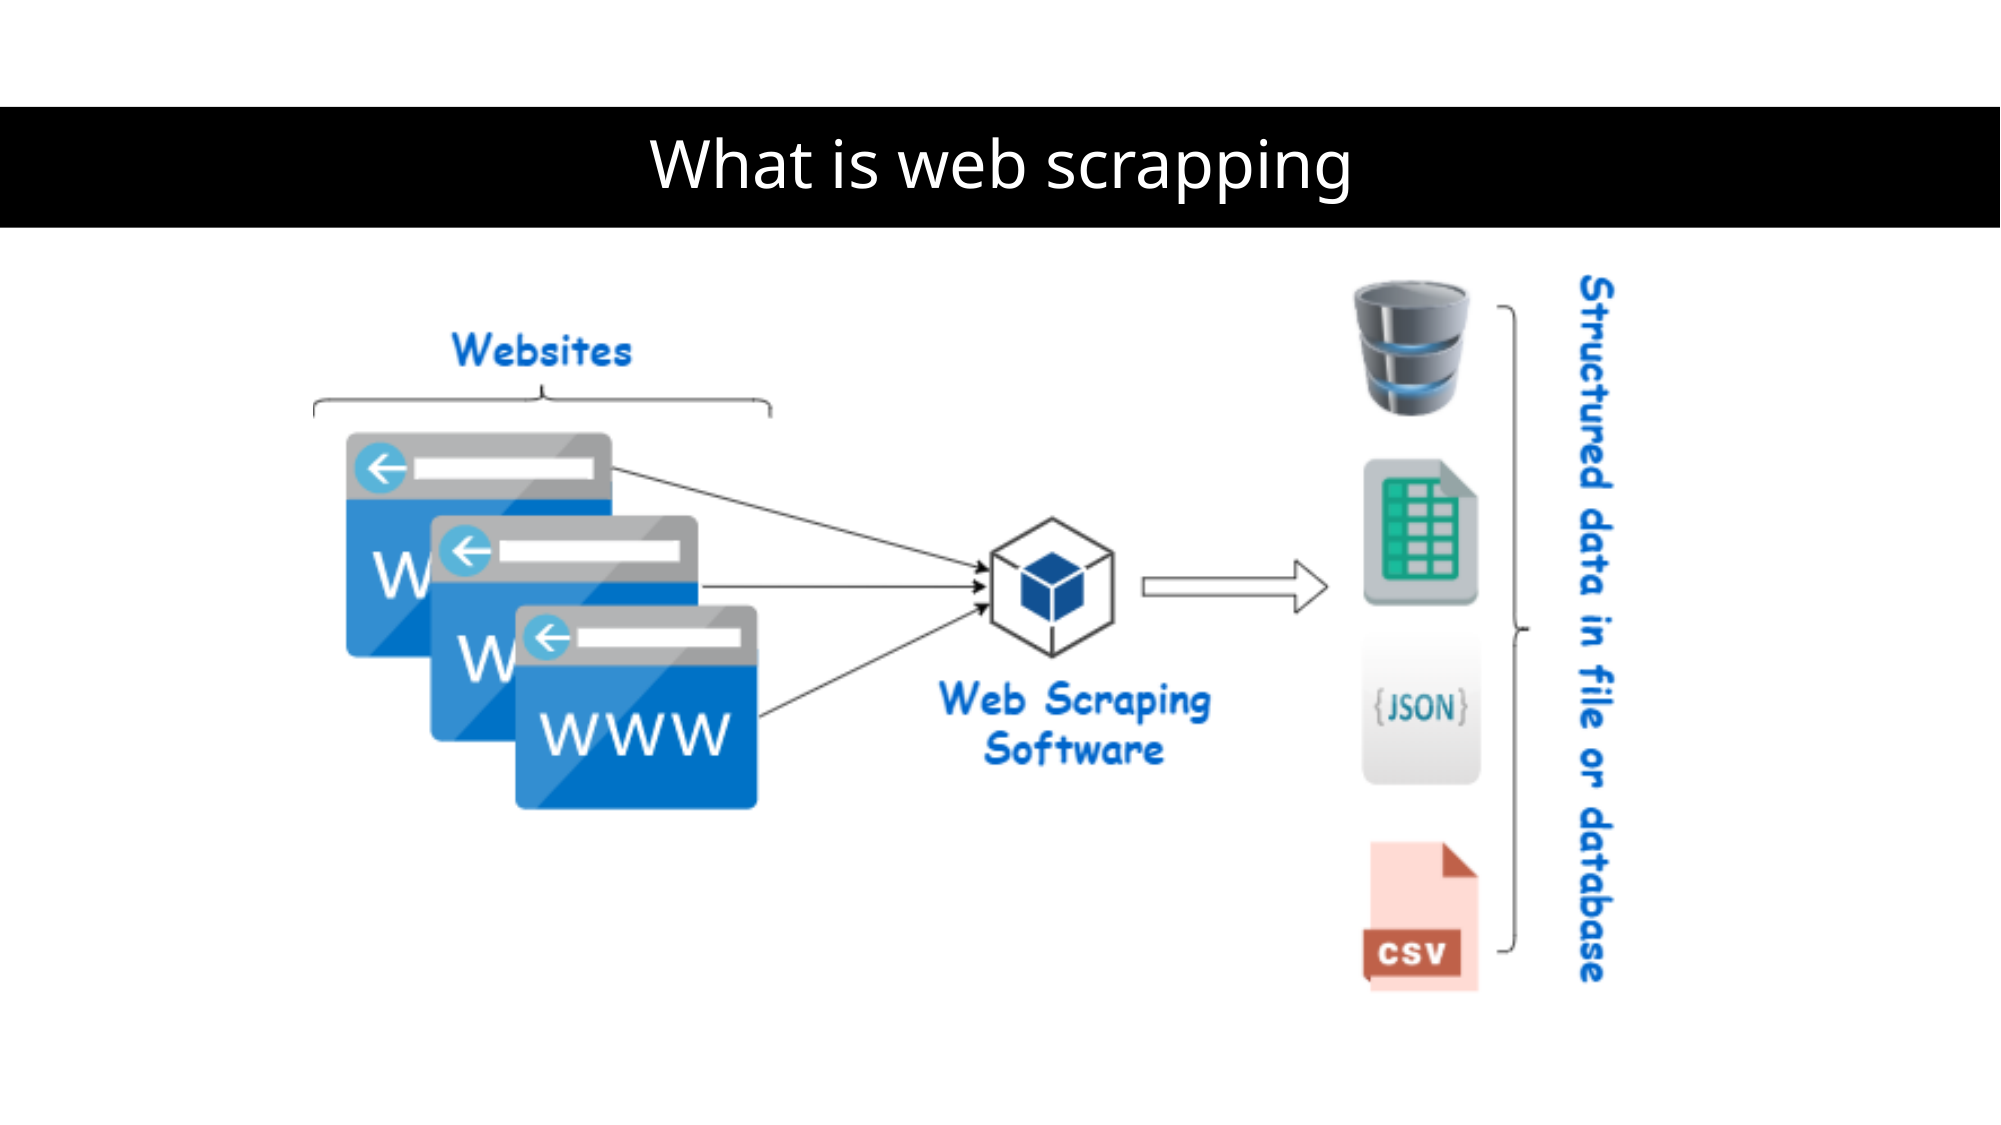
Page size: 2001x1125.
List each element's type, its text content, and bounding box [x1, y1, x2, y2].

picture [313, 274, 1687, 996]
text_box [0, 106, 2000, 229]
title What is web scrapping [91, 105, 1931, 228]
